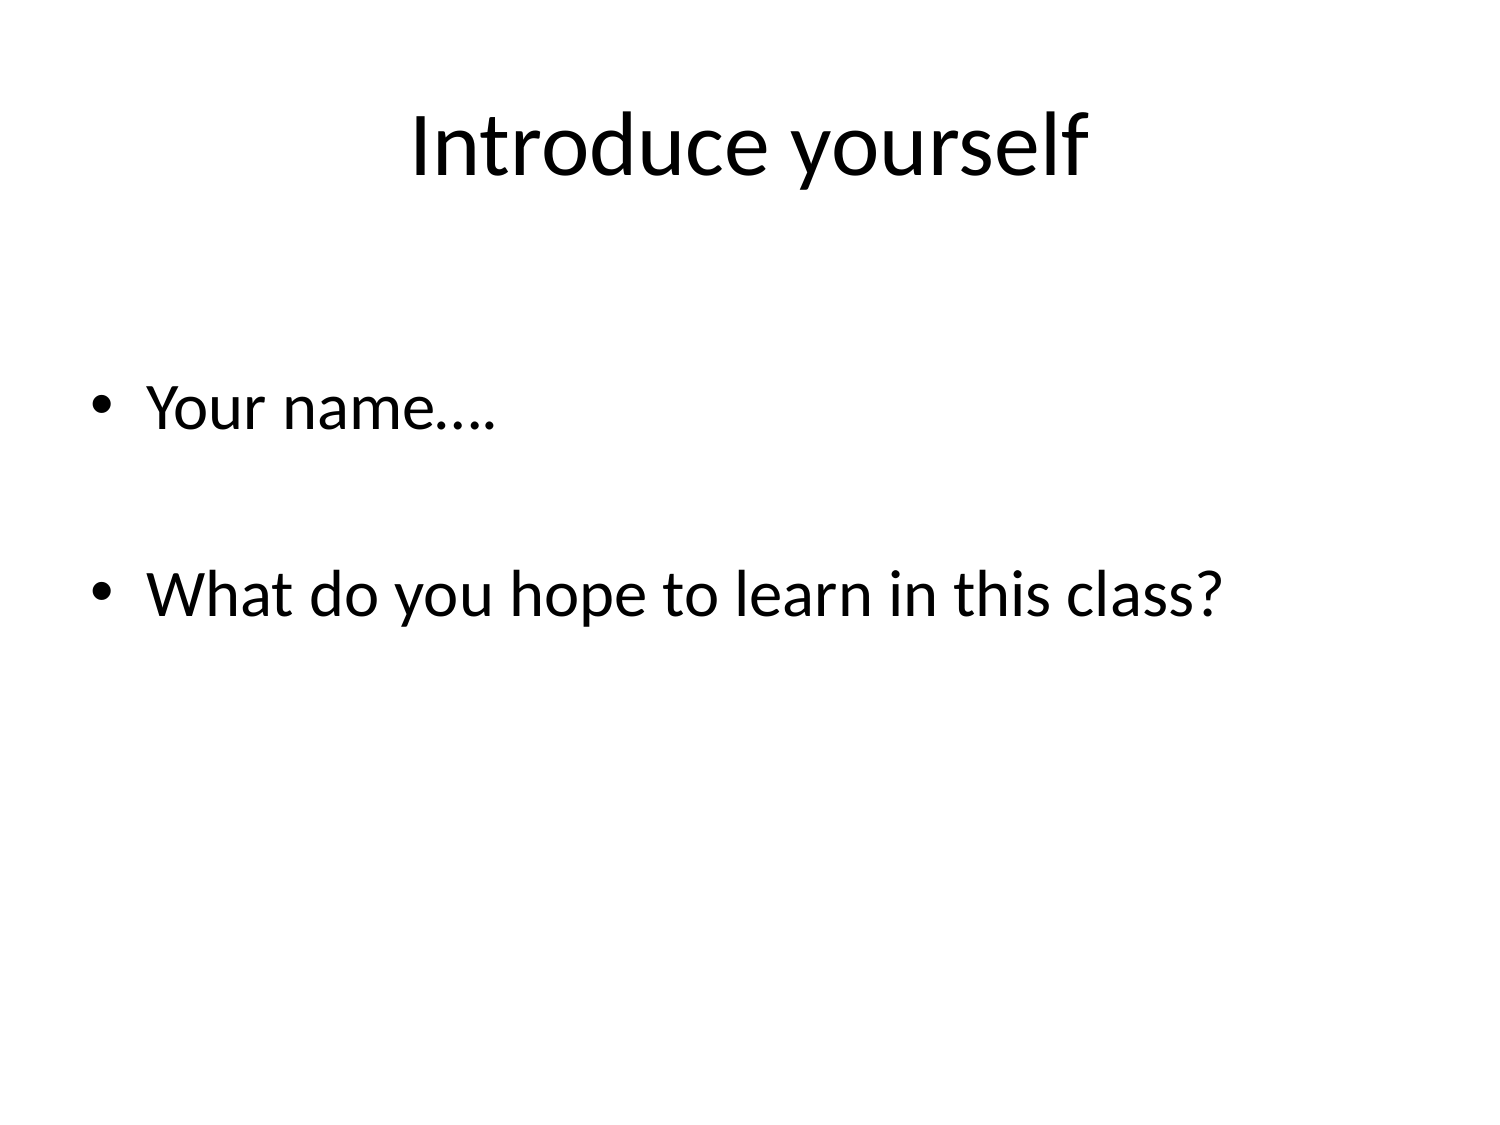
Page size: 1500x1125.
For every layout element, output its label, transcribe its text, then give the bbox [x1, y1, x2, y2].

title Introduce yourself [75, 45, 1425, 233]
list Your name…. What do you hope to learn in this class? [75, 262, 1425, 1005]
